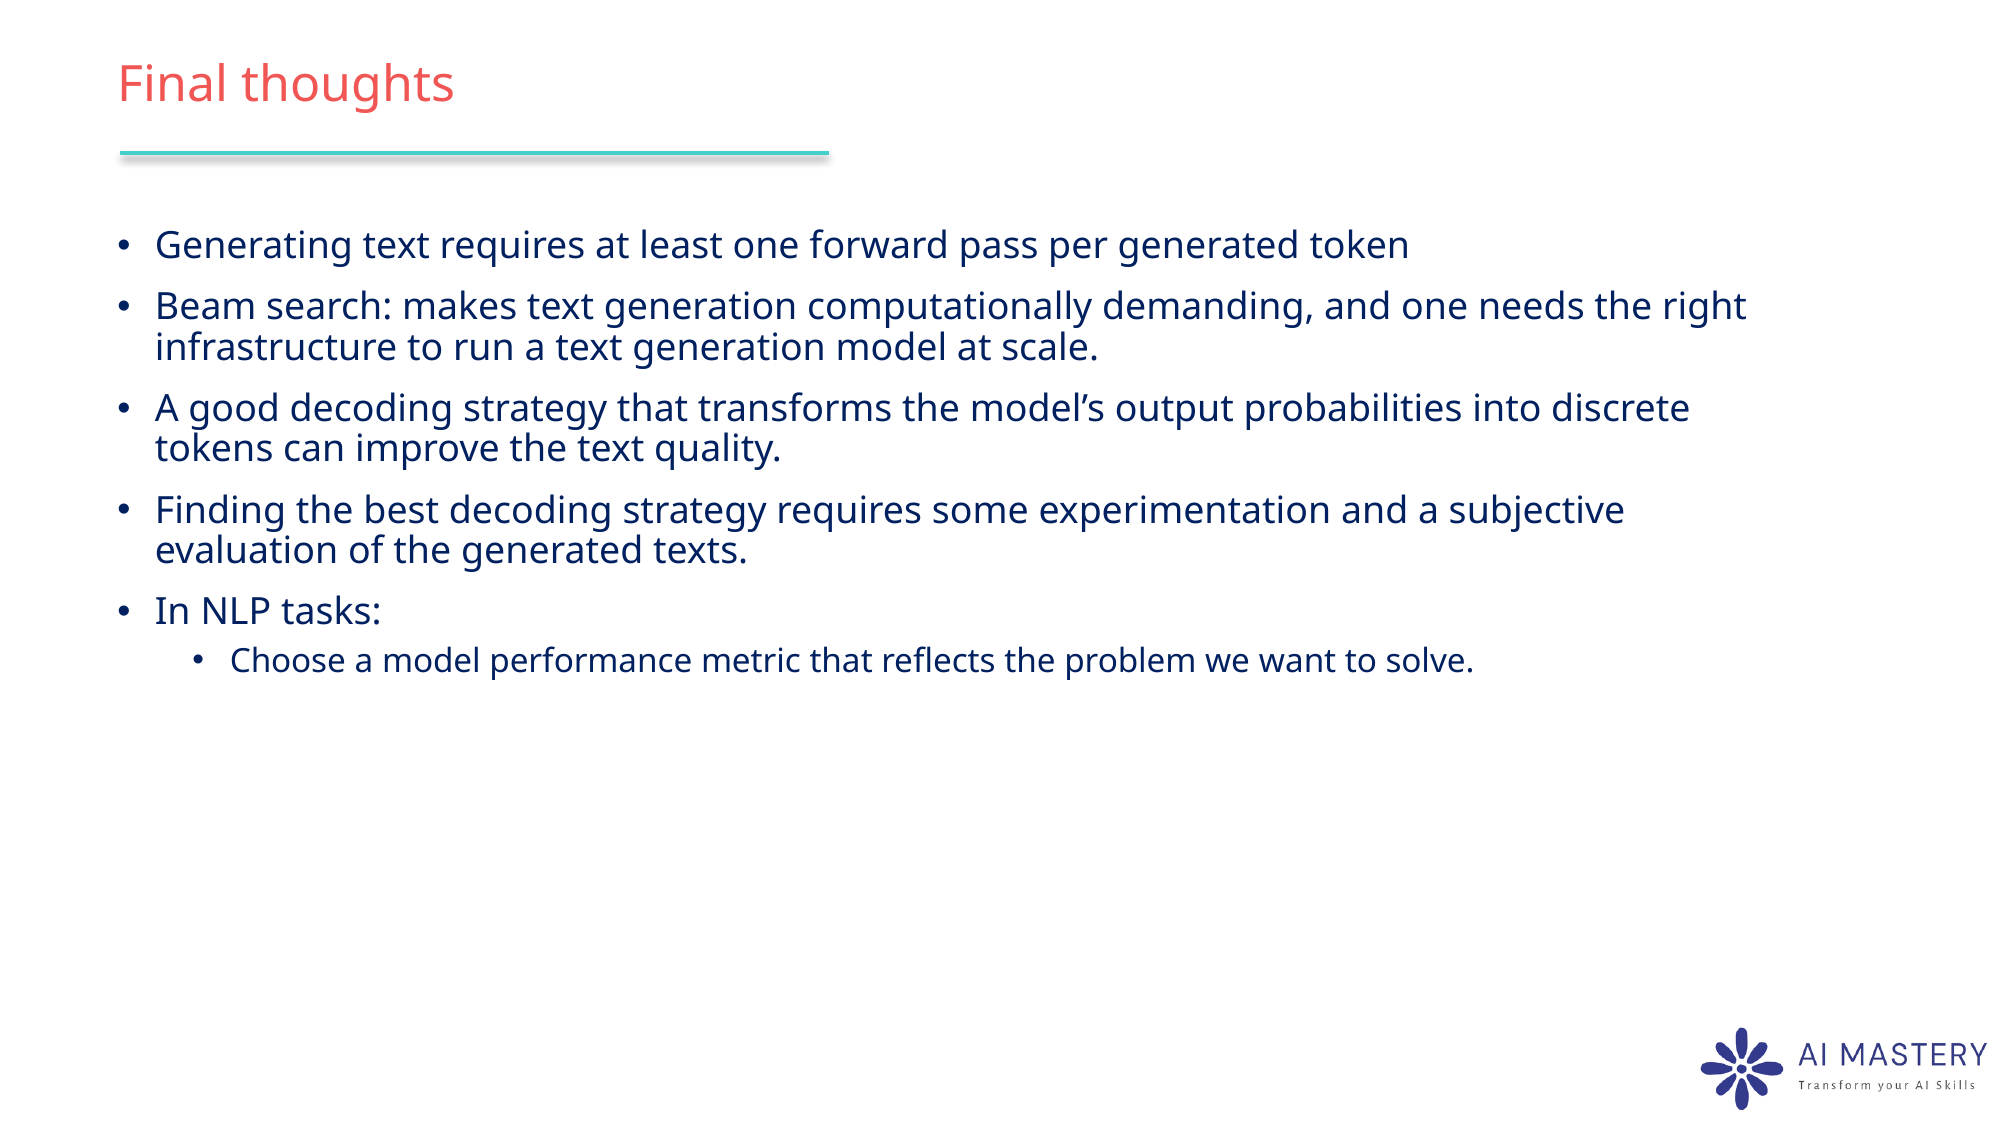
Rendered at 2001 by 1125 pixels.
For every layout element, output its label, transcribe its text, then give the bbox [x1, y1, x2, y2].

title Final thoughts [102, 0, 1828, 195]
list Generating text requires at least one forward pass per generated token Beam search: makes text generation computationally demanding, and one needs the right infrastructure to run a text generation model at scale. A good decoding strategy that transforms the model’s output probabilities into discrete tokens can improve the text quality. Finding the best decoding strategy requires some experimentation and a subjective evaluation of the generated texts. In NLP tasks: Choose a model performance metric that reflects the problem we want to solve. [102, 218, 1781, 1098]
picture [1687, 1013, 2000, 1125]
